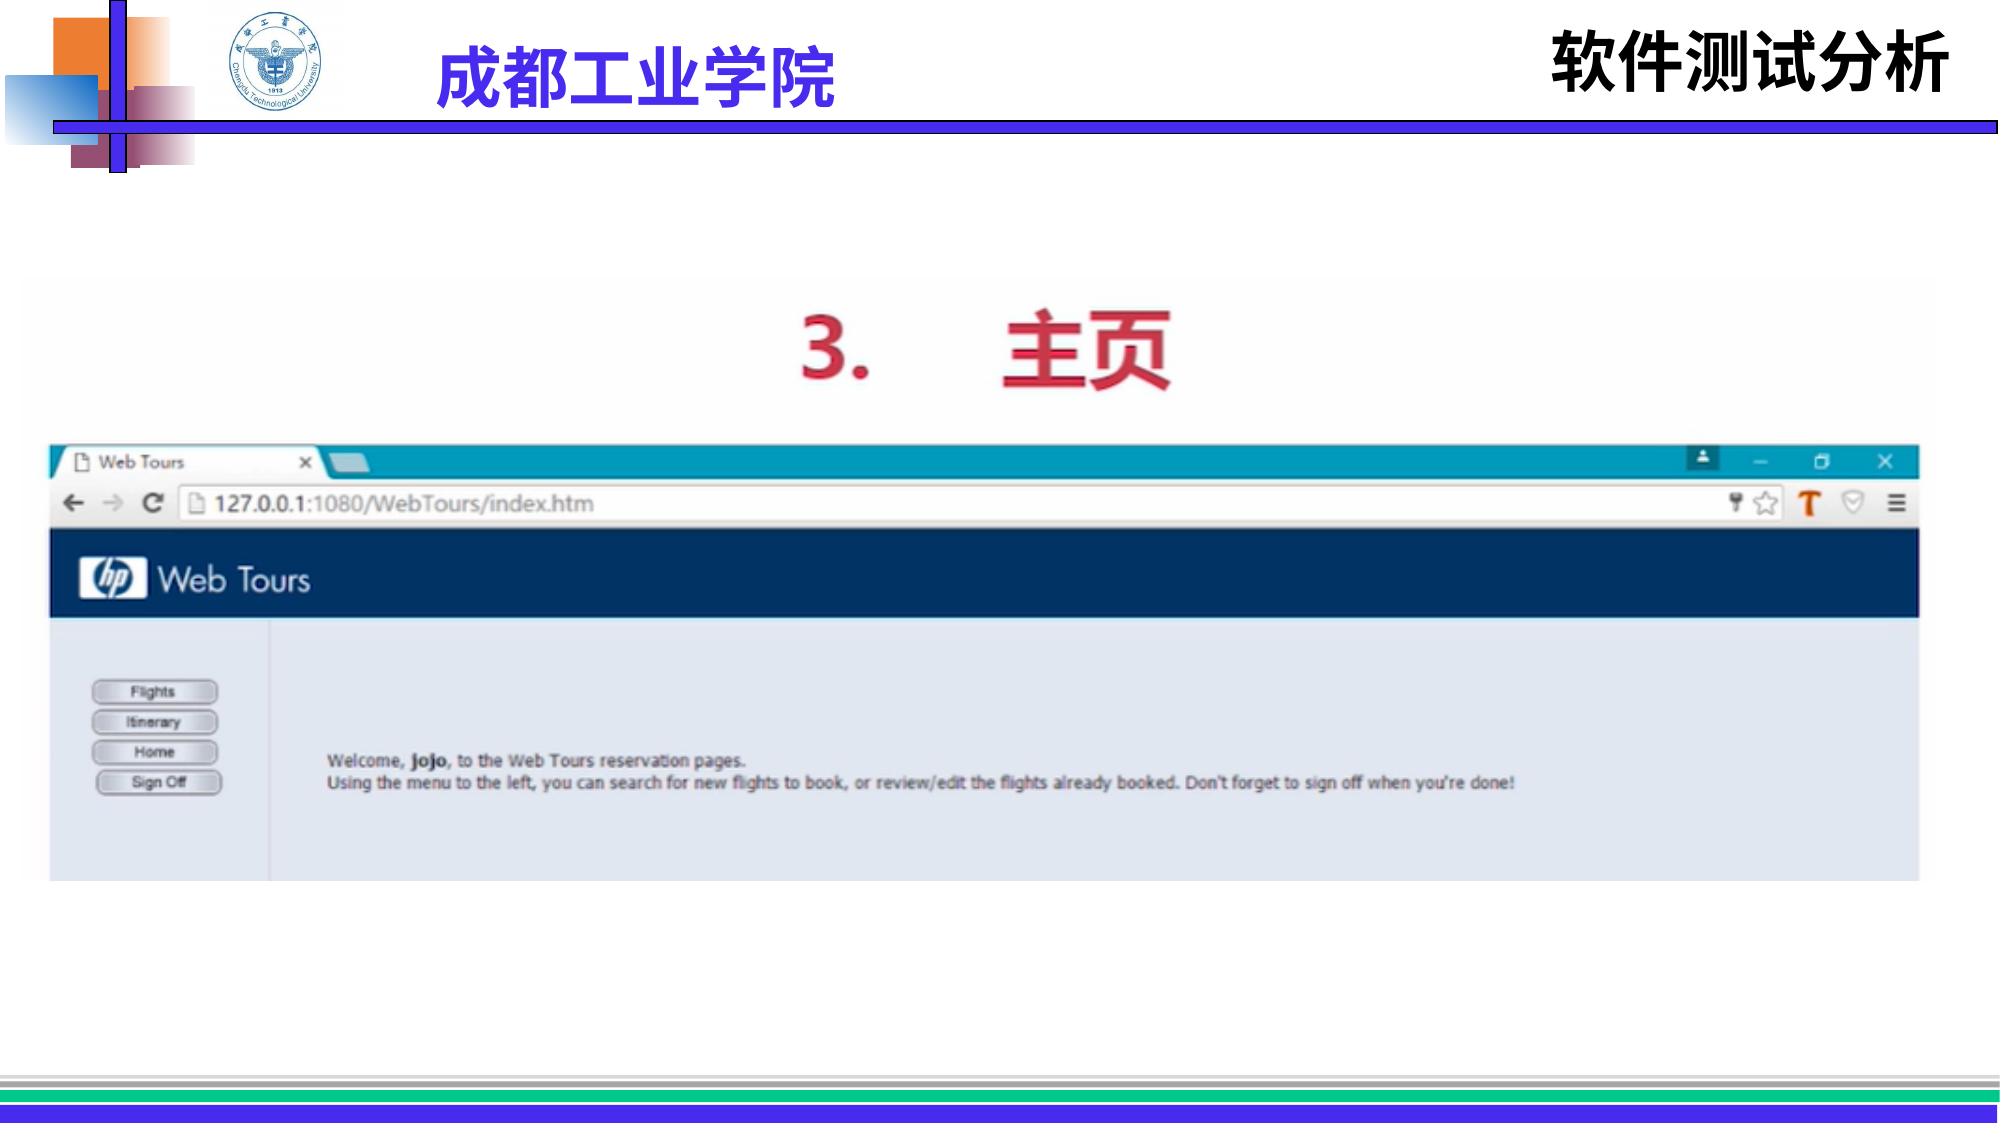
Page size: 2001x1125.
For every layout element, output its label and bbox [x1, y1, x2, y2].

picture [203, 0, 345, 120]
list [20, 277, 1937, 881]
